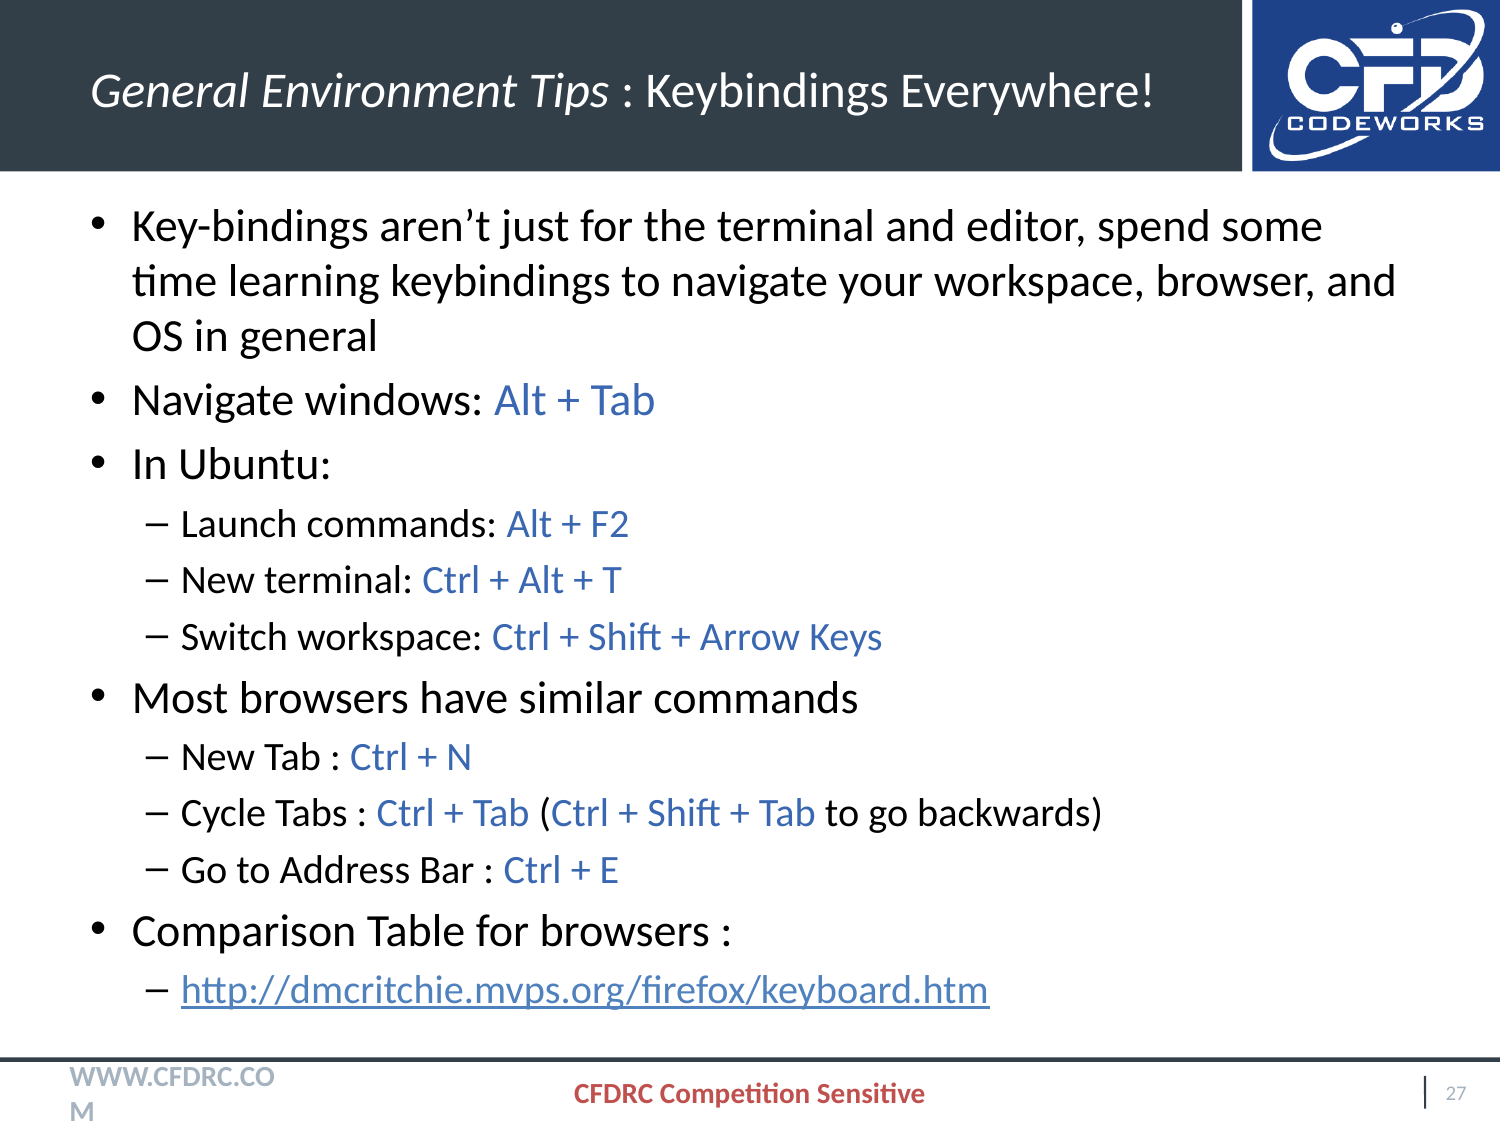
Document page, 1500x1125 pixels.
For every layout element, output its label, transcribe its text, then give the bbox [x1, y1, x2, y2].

footer CFDRC Competition Sensitive [512, 1062, 988, 1123]
slide_number 27 [1430, 1062, 1492, 1123]
title General Environment Tips : Keybindings Everywhere! [75, 12, 1230, 163]
list Key-bindings aren’t just for the terminal and editor, spend some time learning keybindings to navigate your workspace, browser, and OS in general Navigate windows: Alt + Tab In Ubuntu: Launch commands: Alt + F2 New terminal: Ctrl + Alt + T Switch workspace: Ctrl + Shift + Arrow Keys Most browsers have similar commands New Tab : Ctrl + N Cycle Tabs : Ctrl + Tab (Ctrl + Shift + Tab to go backwards) Go to Address Bar : Ctrl + E Comparison Table for browsers : http://dmcritchie.mvps.org/firefox/keyboard.htm [75, 187, 1425, 1025]
picture [1265, 5, 1488, 165]
